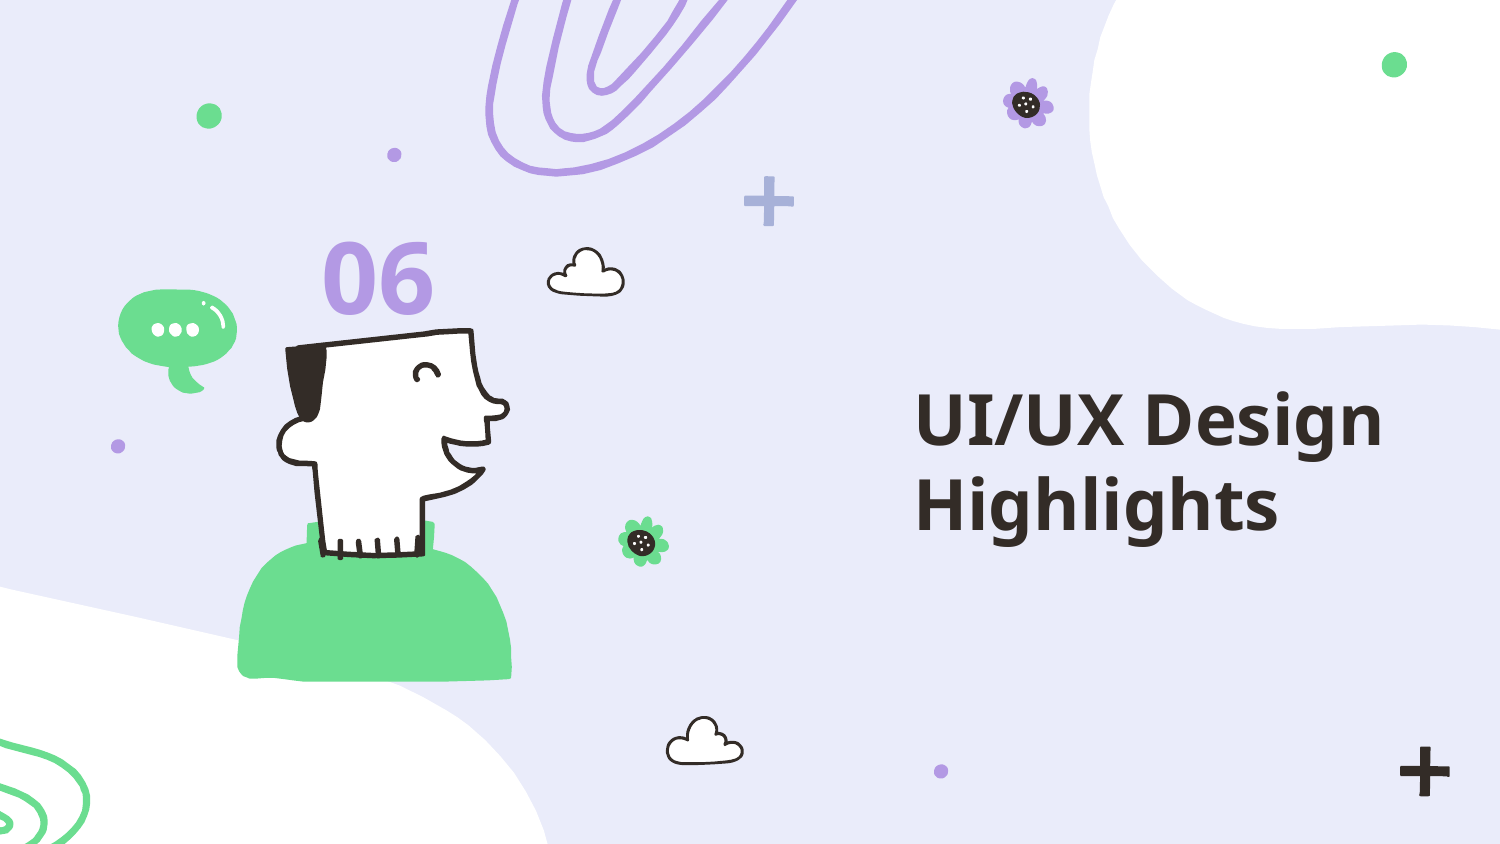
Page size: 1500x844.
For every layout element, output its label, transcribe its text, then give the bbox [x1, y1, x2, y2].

text_box [394, 536, 401, 557]
text_box [363, 552, 376, 559]
text_box [186, 323, 199, 337]
text_box [237, 520, 512, 682]
text_box [282, 334, 504, 552]
text_box [276, 417, 337, 557]
text_box [355, 538, 364, 559]
text_box [169, 323, 182, 337]
text_box [151, 323, 165, 337]
text_box [414, 534, 421, 558]
text_box [337, 538, 344, 561]
text_box [210, 305, 226, 329]
title UI/UX Design Highlights [898, 372, 1407, 547]
text_box [374, 537, 382, 559]
title 06 [298, 222, 451, 327]
text_box [318, 537, 326, 558]
text_box [325, 328, 511, 557]
text_box [412, 362, 441, 383]
text_box [285, 342, 327, 423]
text_box [118, 289, 237, 394]
text_box [380, 551, 414, 559]
text_box [344, 551, 358, 558]
